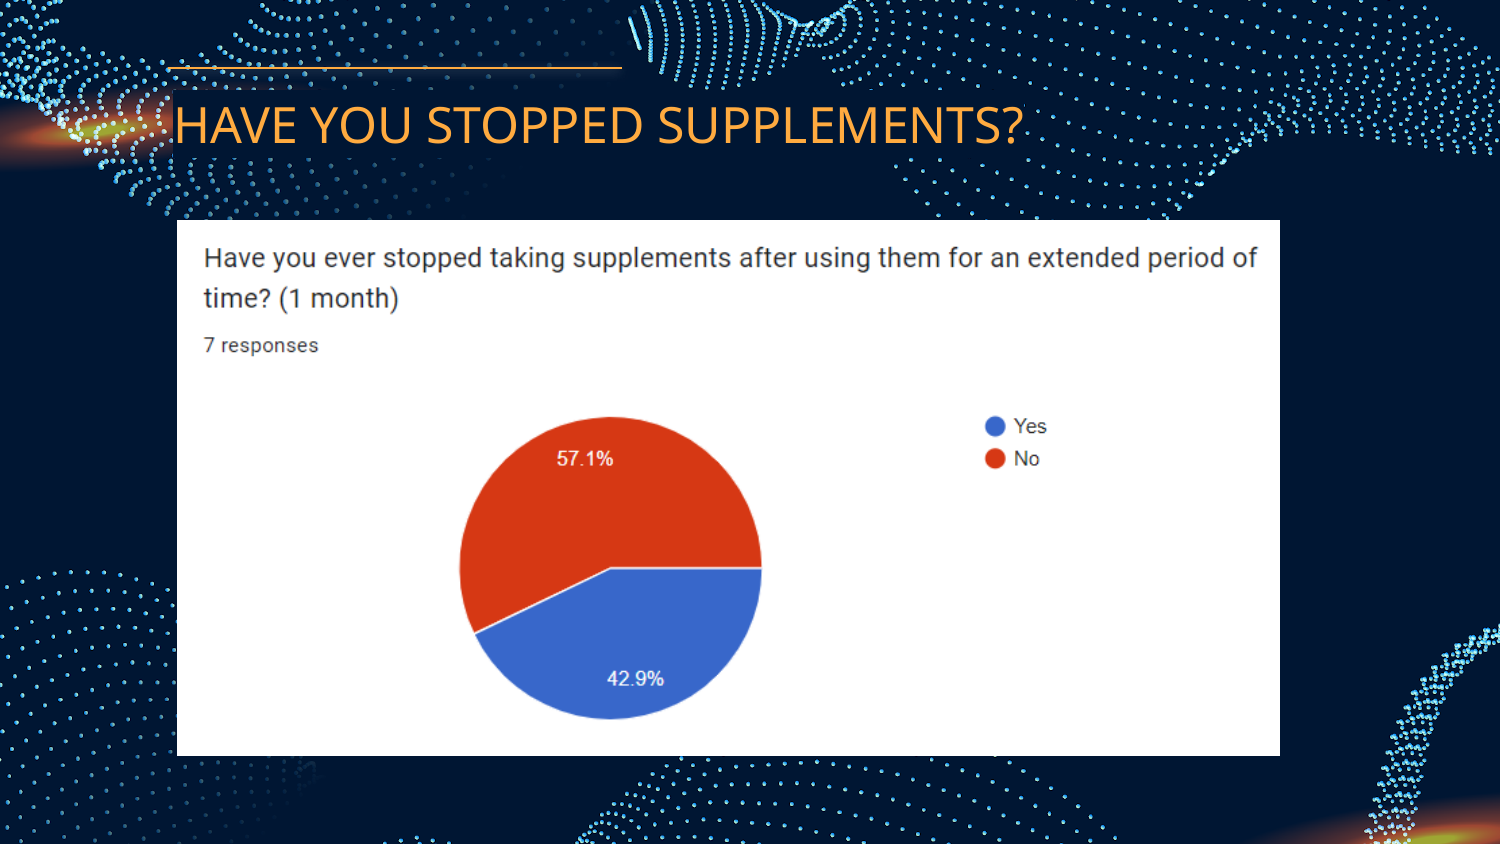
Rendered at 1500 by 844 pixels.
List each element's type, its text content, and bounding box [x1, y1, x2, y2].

picture [0, 0, 1500, 844]
text_box HAVE YOU STOPPED SUPPLEMENTS? [158, 78, 1299, 163]
